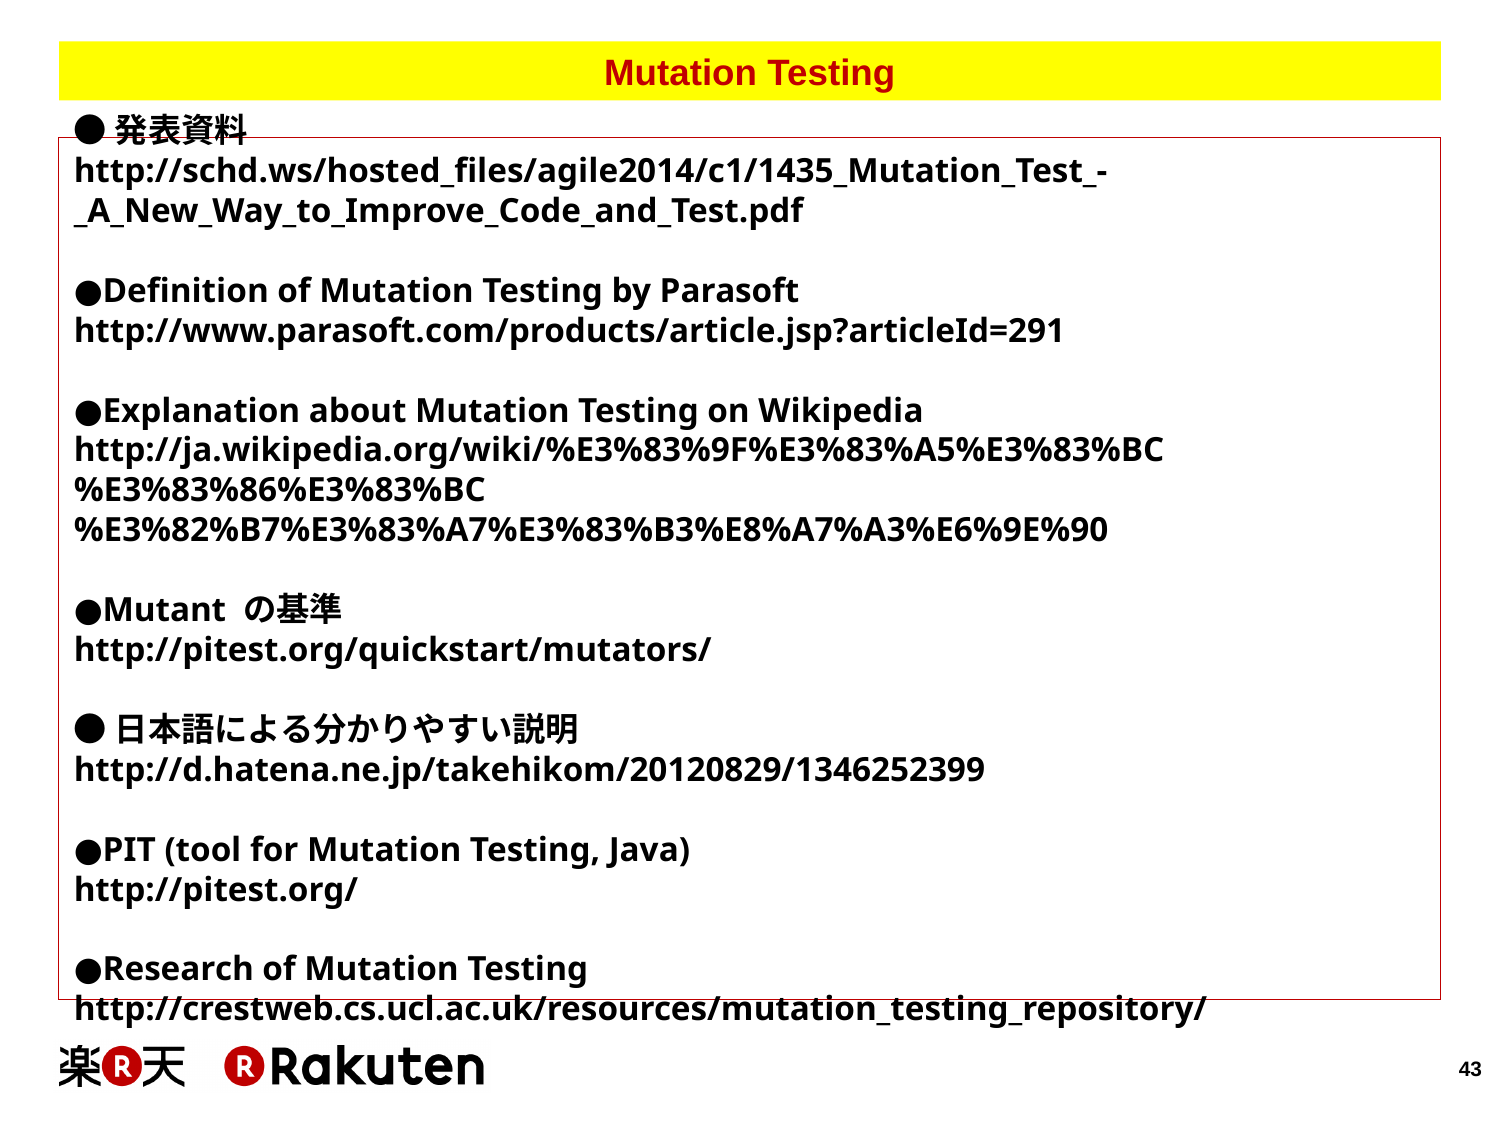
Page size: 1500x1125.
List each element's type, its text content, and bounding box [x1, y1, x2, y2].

title Mutation Testing [59, 41, 1441, 101]
text_box ●発表資料 http://schd.ws/hosted_files/agile2014/c1/1435_Mutation_Test_-_A_New_Way_to_Improve_Code_and_Test.pdf ●Definition of Mutation Testing by Parasoft http://www.parasoft.com/products/article.jsp?articleId=291 ●Explanation about Mutation Testing on Wikipedia http://ja.wikipedia.org/wiki/%E3%83%9F%E3%83%A5%E3%83%BC%E3%83%86%E3%83%BC%E3%82%B7%E3%83%A7%E3%83%B3%E8%A7%A3%E6%9E%90 ●Mutant の基準 http://pitest.org/quickstart/mutators/ ●日本語による分かりやすい説明 http://d.hatena.ne.jp/takehikom/20120829/1346252399 ●PIT (tool for Mutation Testing, Java) http://pitest.org/ ●Research of Mutation Testing http://crestweb.cs.ucl.ac.uk/resources/mutation_testing_repository/ [58, 137, 1441, 1000]
picture [53, 1039, 491, 1093]
